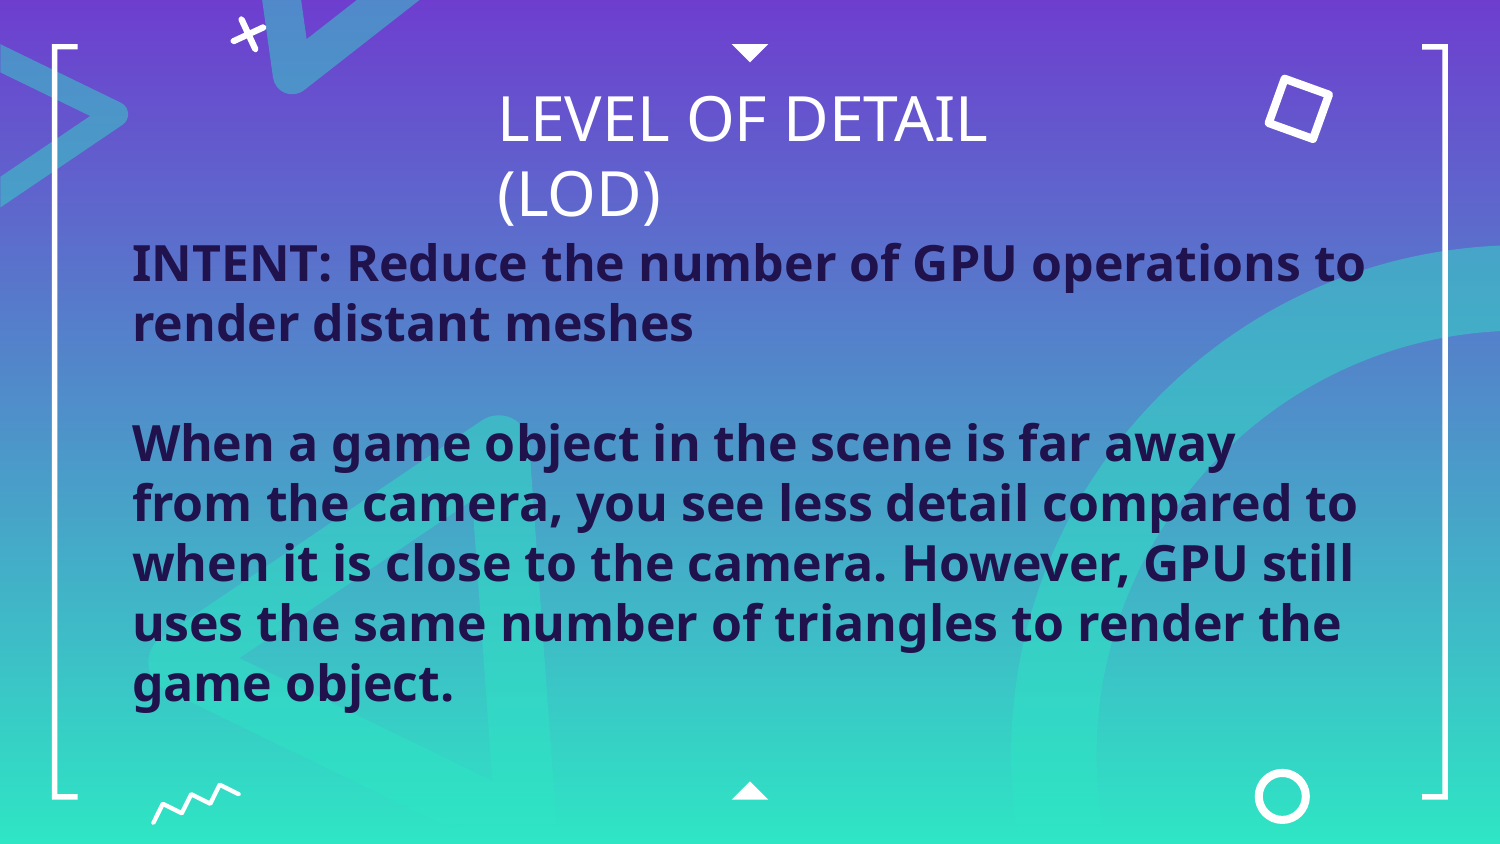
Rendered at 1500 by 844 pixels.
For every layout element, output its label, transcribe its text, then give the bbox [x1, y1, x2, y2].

title LEVEL OF DETAIL (LOD) [482, 64, 1018, 170]
list INTENT: Reduce the number of GPU operations to render distant meshes When a game object in the scene is far away from the camera, you see less detail compared to when it is close to the camera. However, GPU still uses the same number of triangles to render the game object. [117, 216, 1383, 702]
